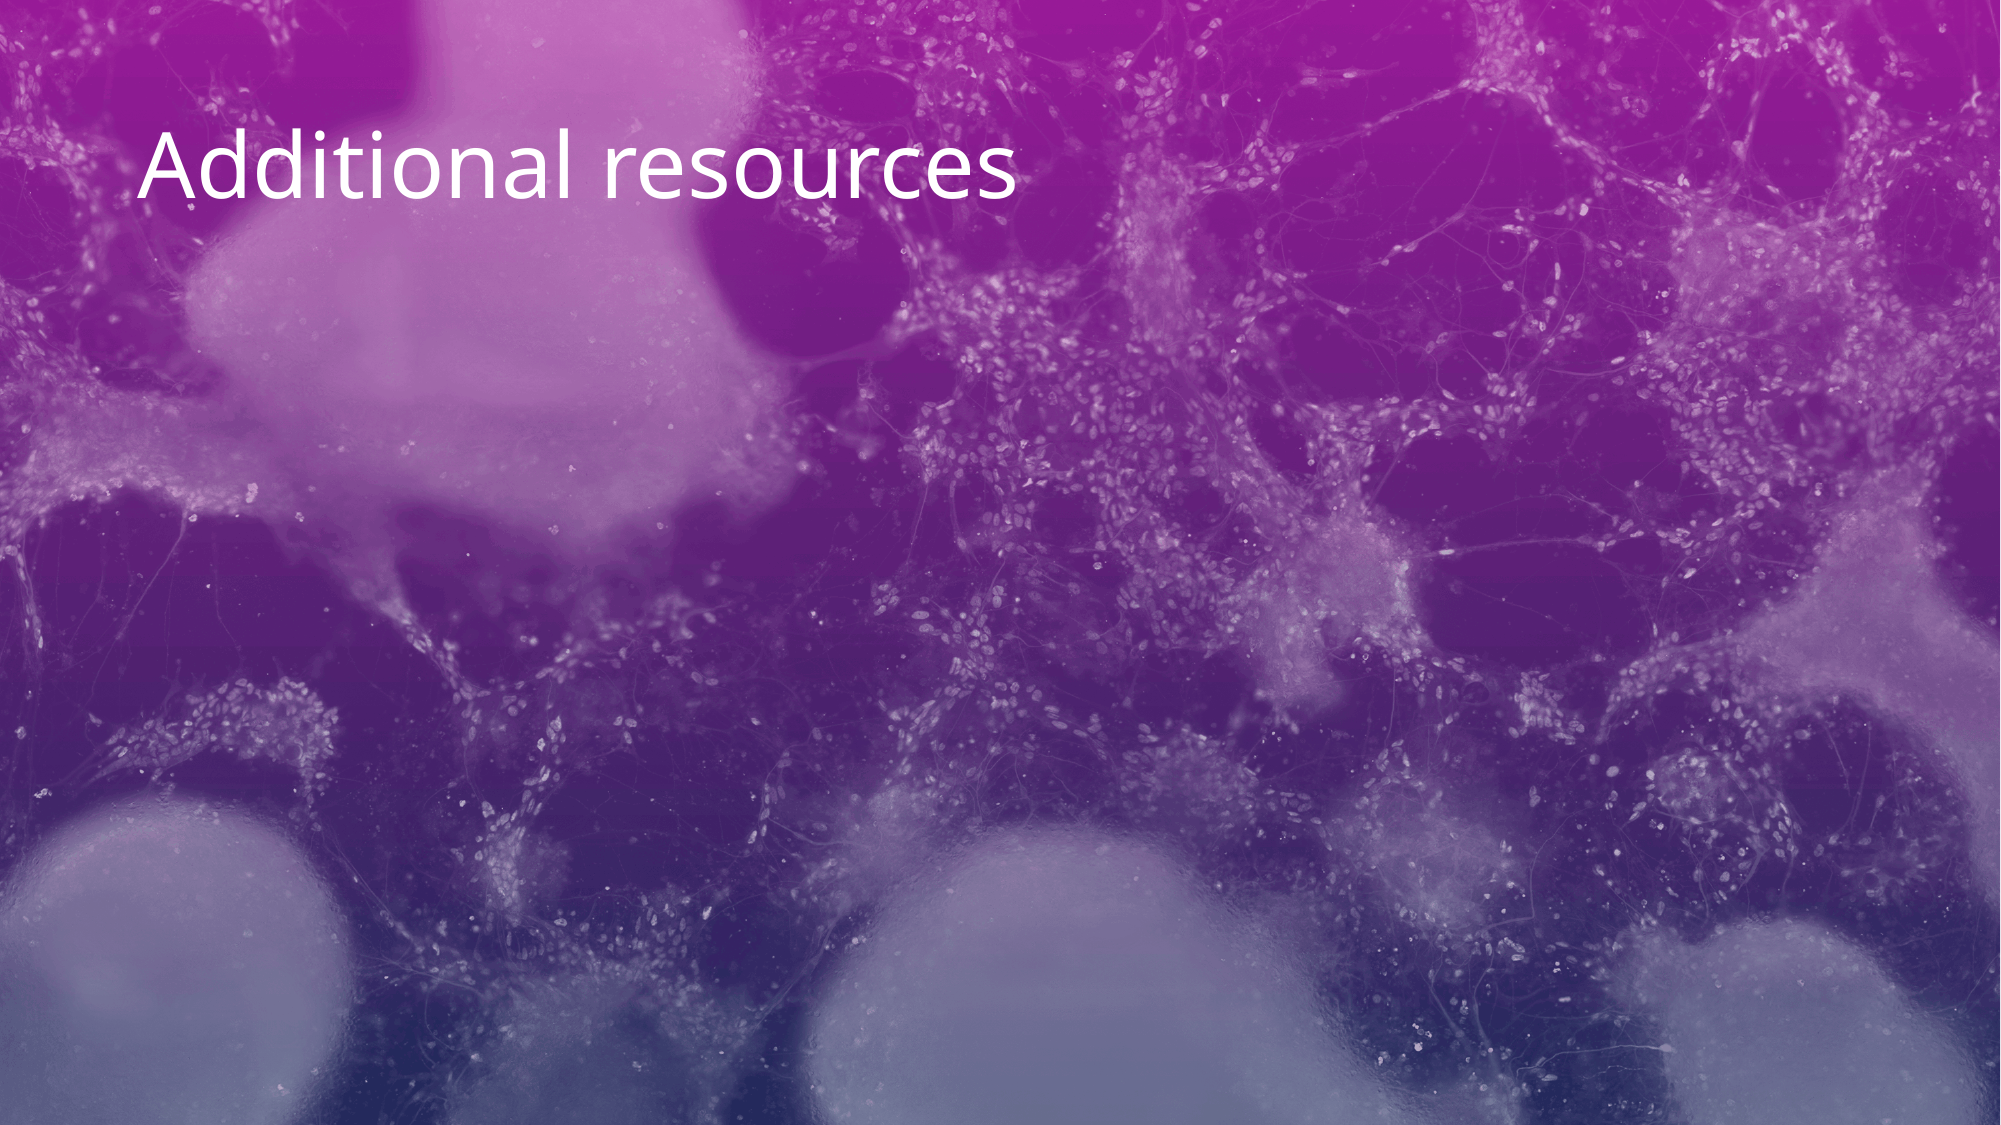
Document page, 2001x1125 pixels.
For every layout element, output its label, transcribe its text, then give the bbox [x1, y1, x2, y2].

title Additional resources [137, 117, 1863, 220]
picture [0, 0, 2001, 1125]
